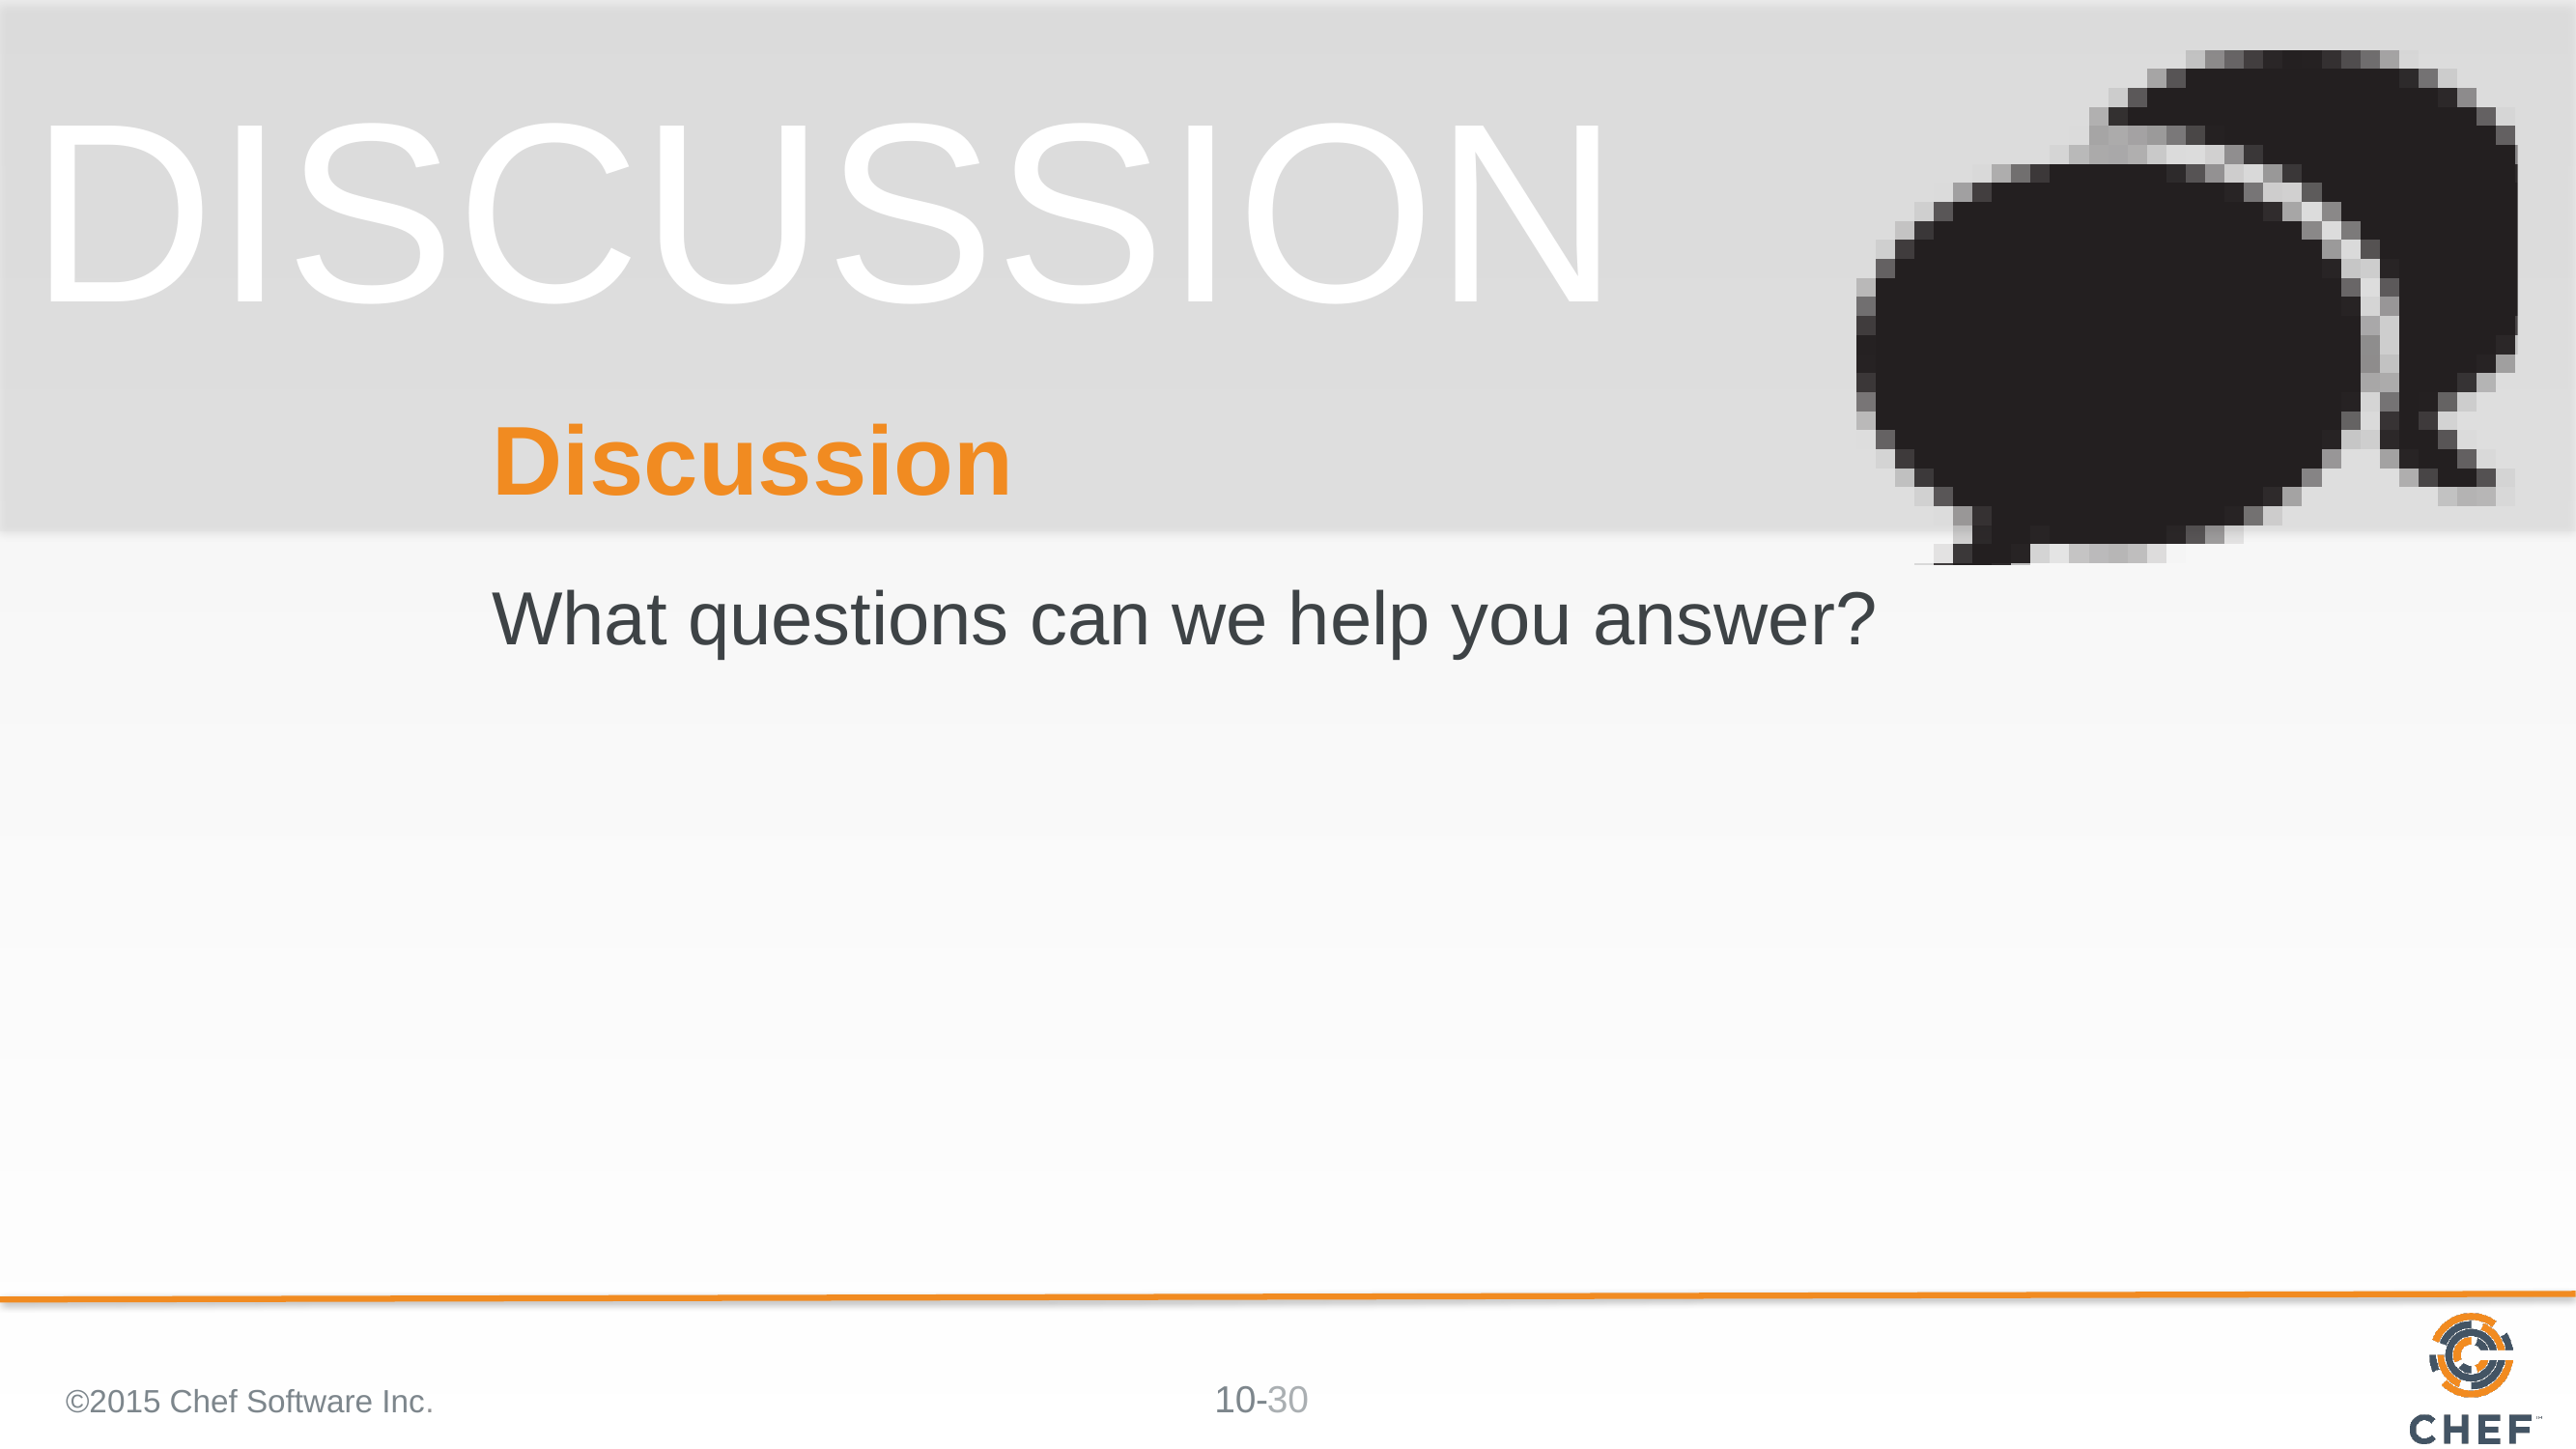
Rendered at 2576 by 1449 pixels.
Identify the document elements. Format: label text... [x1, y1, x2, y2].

slide_number 30 [998, 1359, 1578, 1437]
picture [2399, 1297, 2550, 1449]
title Discussion [477, 395, 2217, 531]
footer ©2015 Chef Software Inc. [51, 1359, 952, 1440]
subtitle What questions can we help you answer? [477, 554, 2217, 959]
